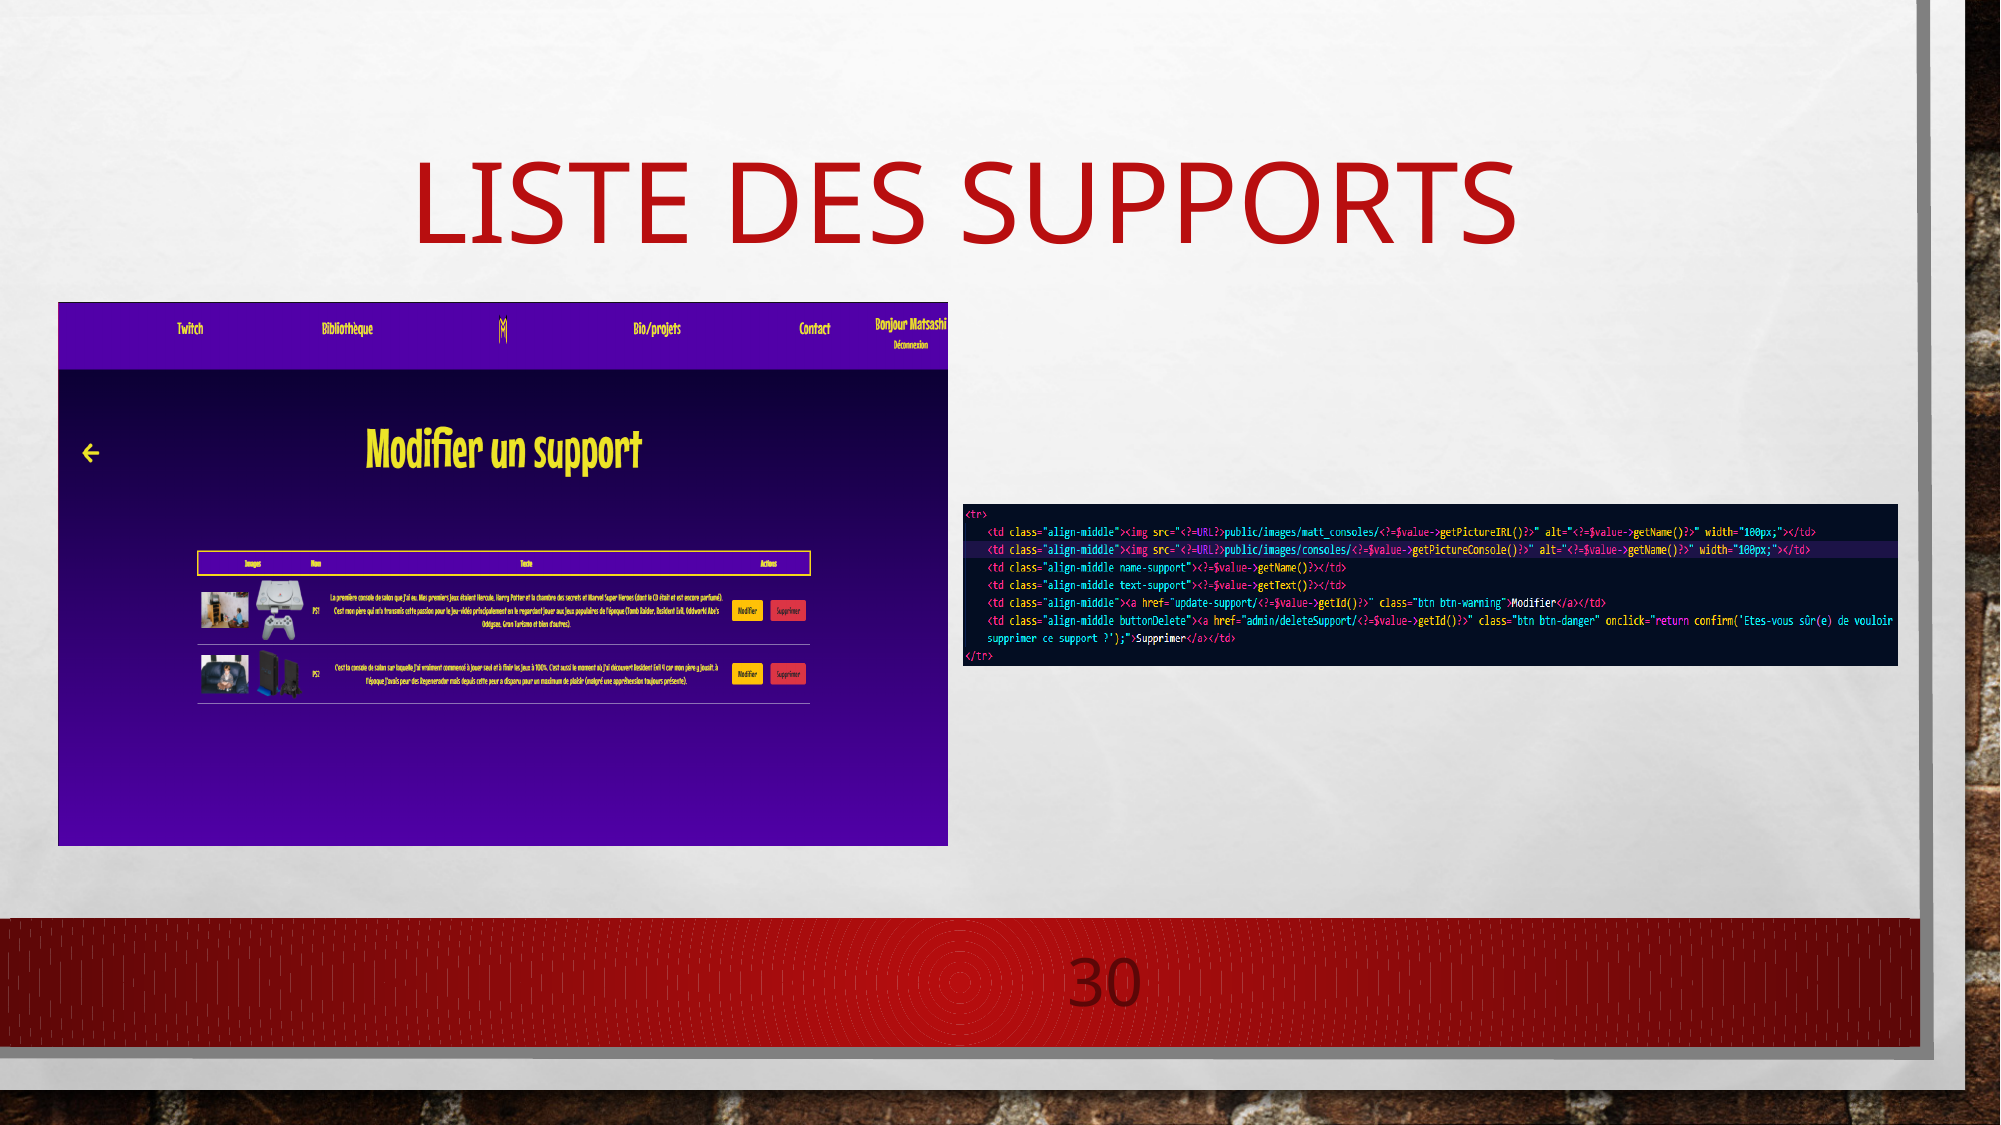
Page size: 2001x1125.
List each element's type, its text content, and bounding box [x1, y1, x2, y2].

slide_number 30 [1031, 944, 1181, 1027]
picture [0, 0, 2000, 1125]
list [963, 504, 1898, 667]
title Liste des supports [112, 112, 1818, 303]
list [58, 302, 948, 846]
